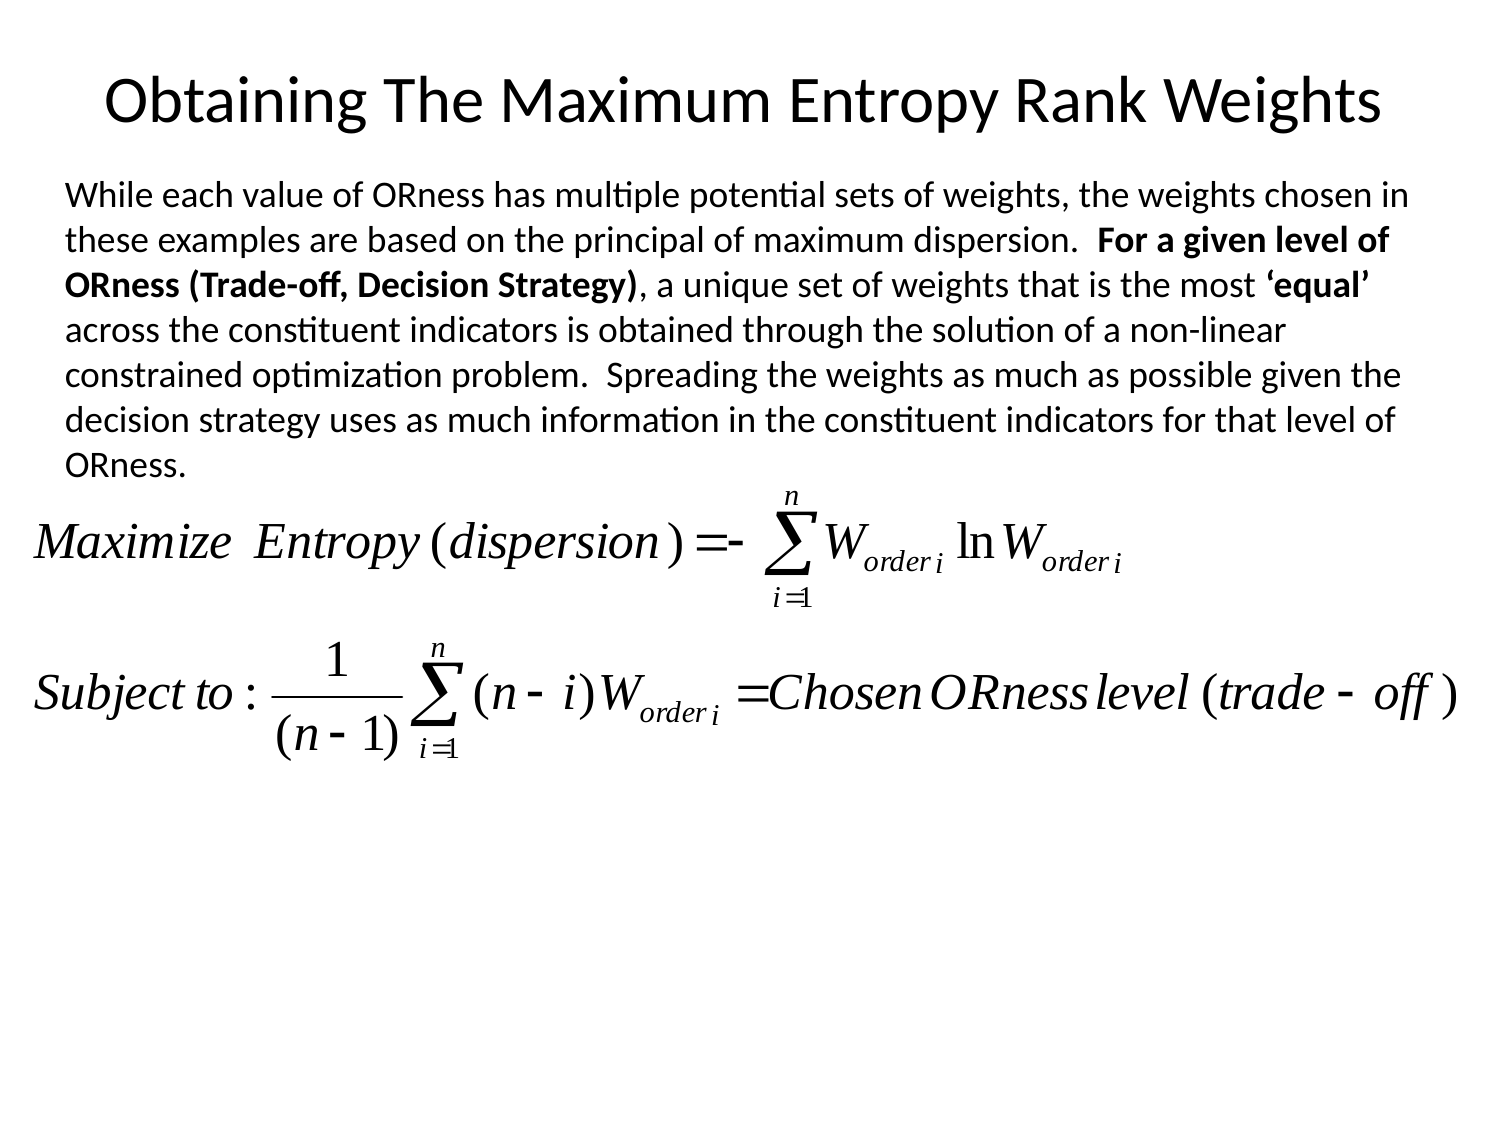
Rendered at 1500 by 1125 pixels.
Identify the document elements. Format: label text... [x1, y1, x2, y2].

picture [24, 470, 1476, 774]
text_box While each value of ORness has multiple potential sets of weights, the weights chosen in these examples are based on the principal of maximum dispersion. For a given level of ORness (Trade-off, Decision Strategy), a unique set of weights that is the most ‘equal’ across the constituent indicators is obtained through the solution of a non-linear constrained optimization problem. Spreading the weights as much as possible given the decision strategy uses as much information in the constituent indicators for that level of ORness. [50, 162, 1475, 470]
text_box Obtaining The Maximum Entropy Rank Weights [0, 0, 1500, 216]
